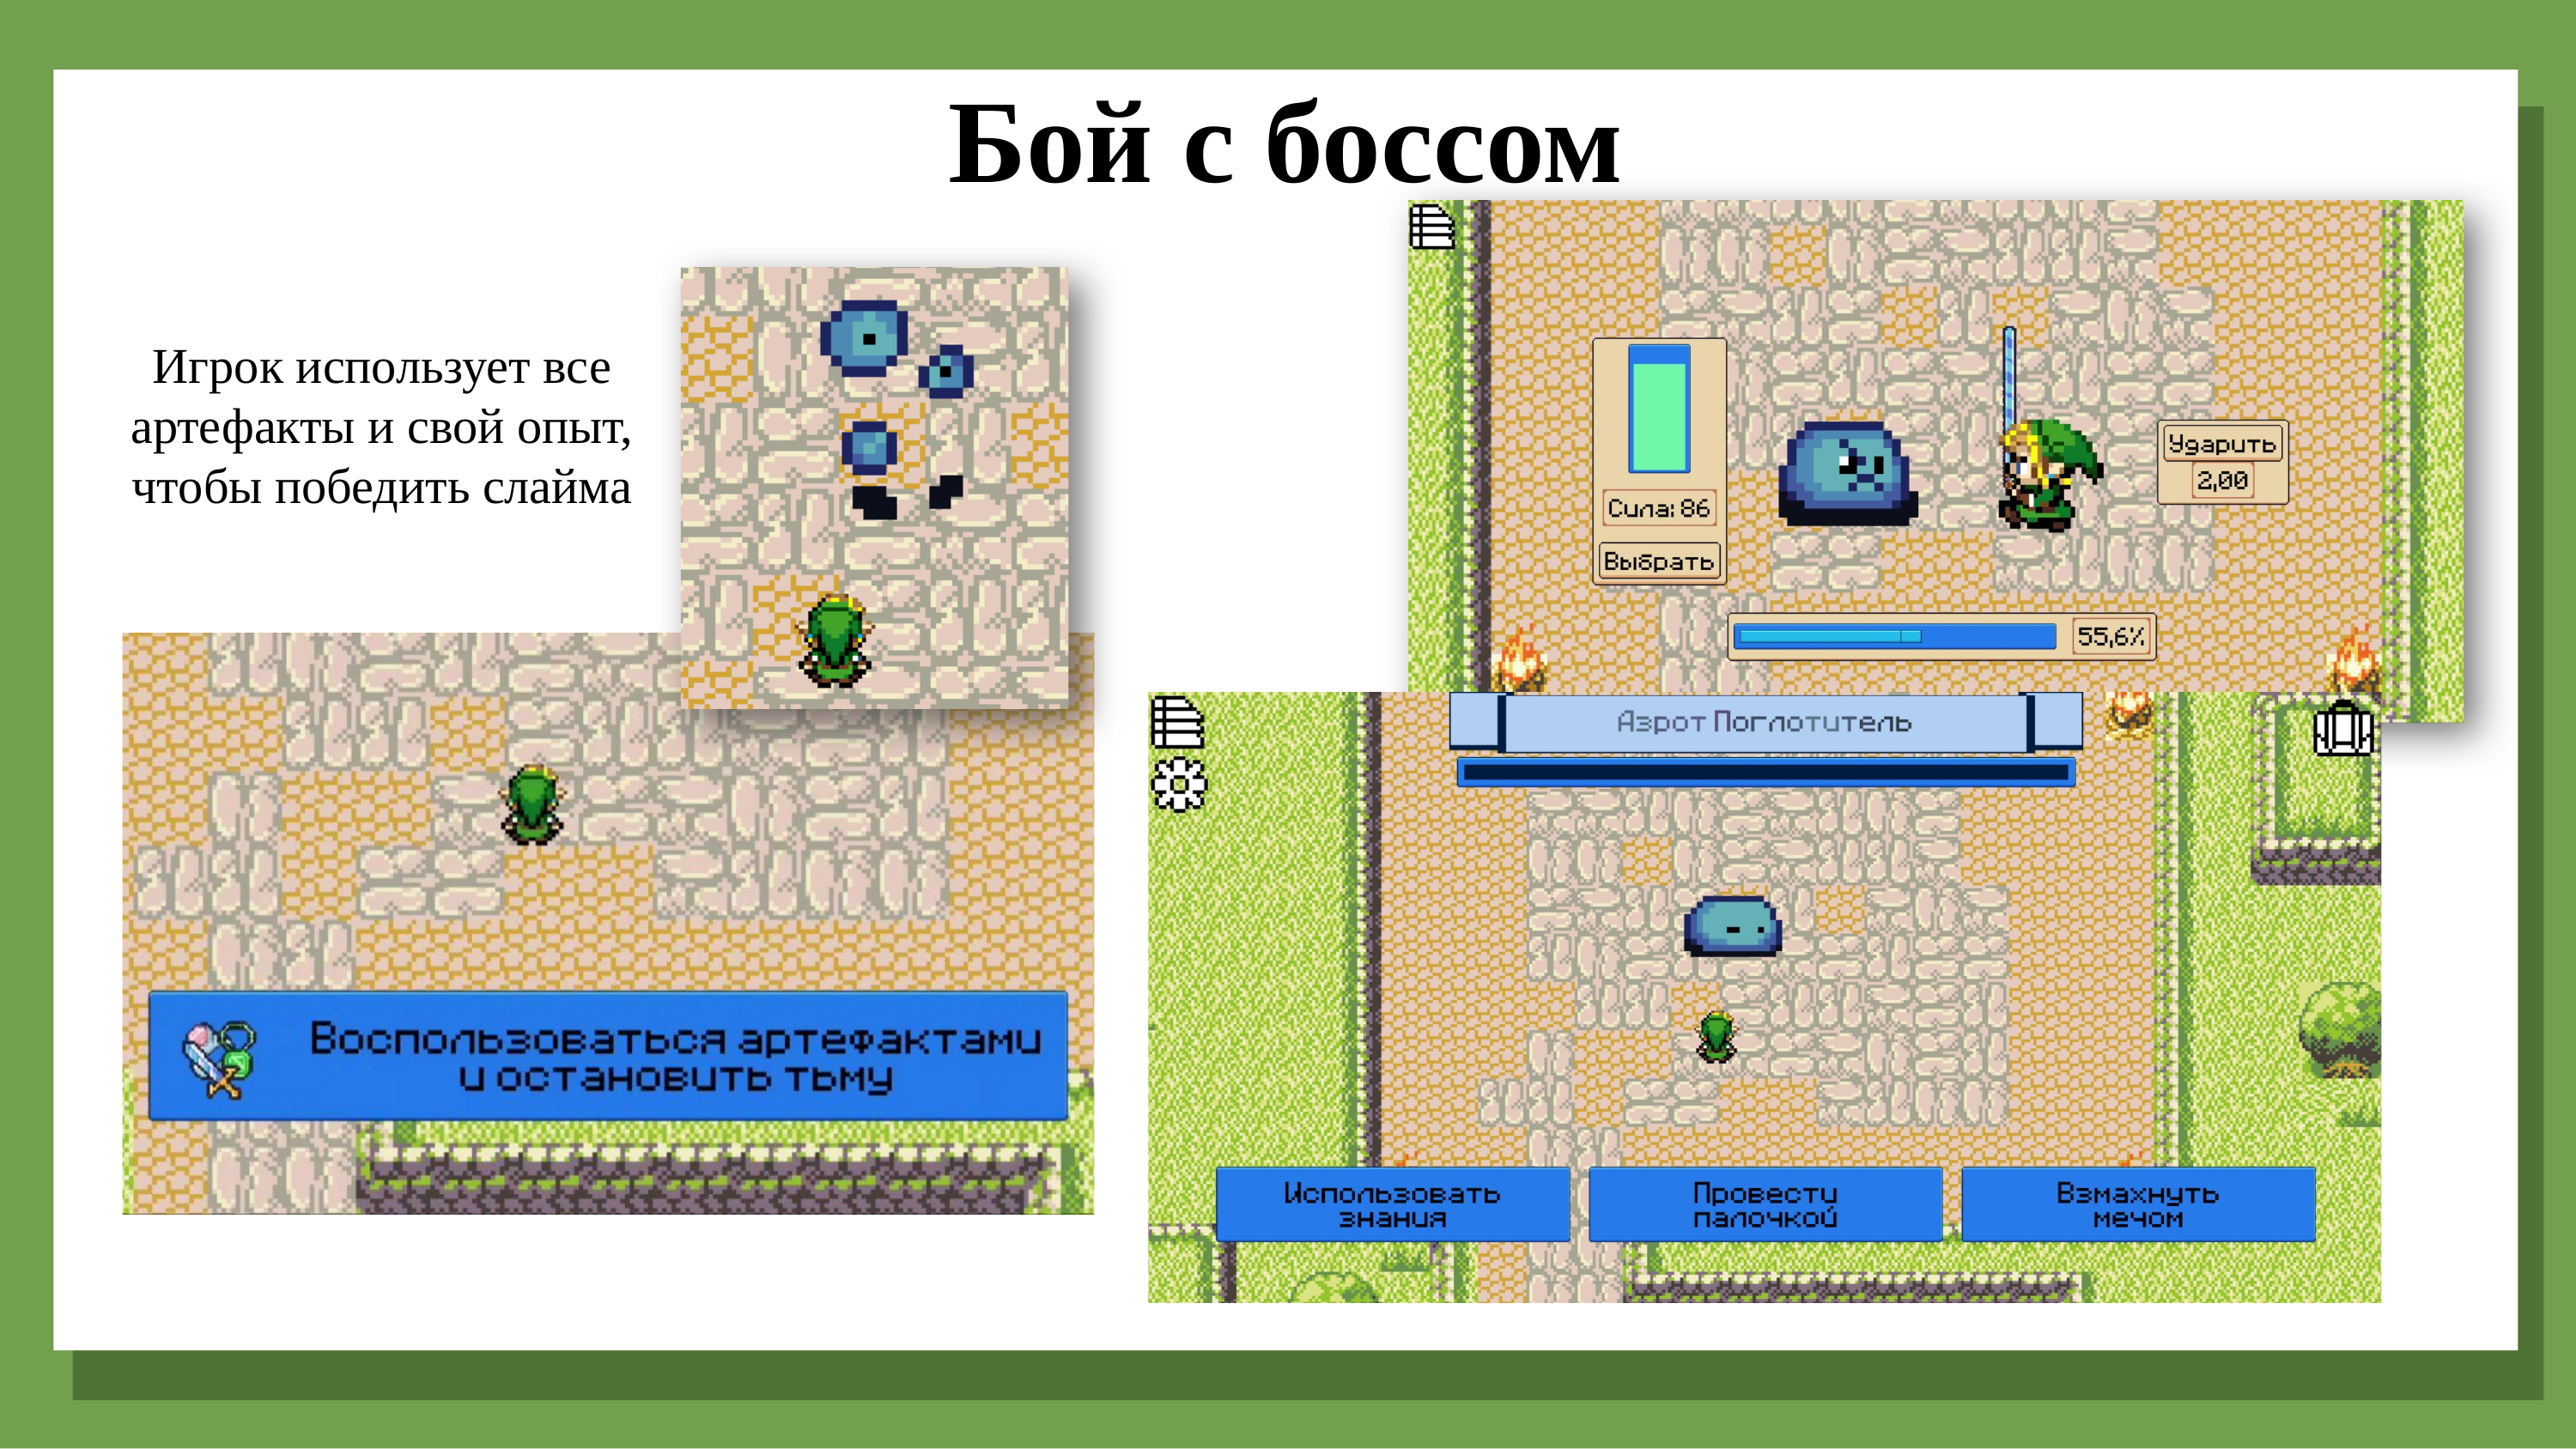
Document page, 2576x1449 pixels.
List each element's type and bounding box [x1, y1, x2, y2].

text_box [53, 69, 2544, 1401]
picture [122, 267, 1095, 1215]
picture [1148, 199, 2464, 1303]
